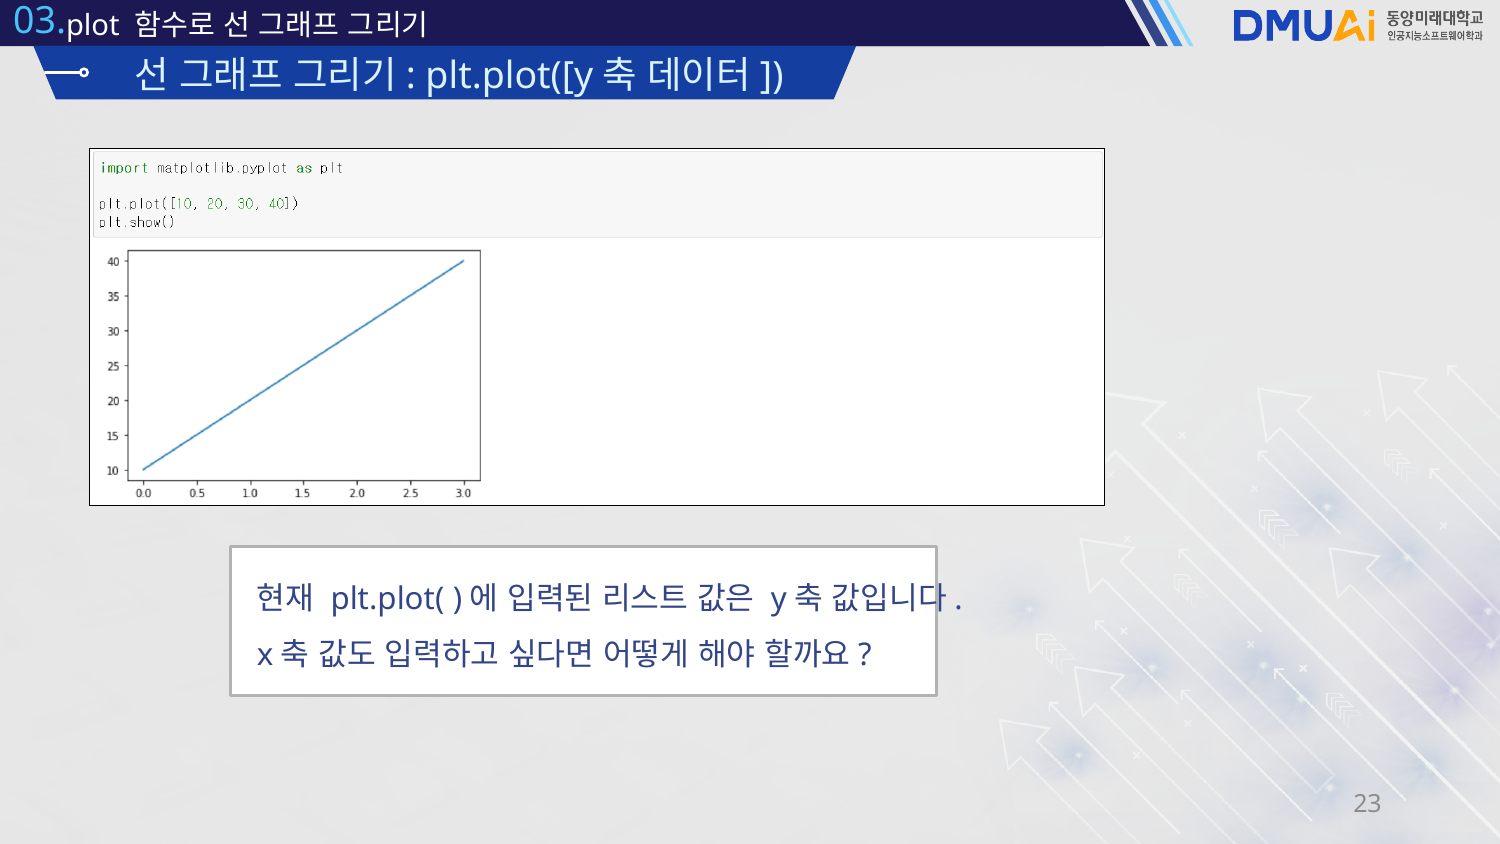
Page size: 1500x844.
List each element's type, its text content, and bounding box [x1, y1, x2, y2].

text_box 선 그래프 그리기: plt.plot([y축 데이터]) [119, 43, 799, 104]
text_box [31, 43, 119, 102]
text_box [228, 544, 939, 697]
text_box 현재 plt.plot( )에 입력된 리스트 값은 y축 값입니다. x축 값도 입력하고 싶다면 어떻게 해야 할까요? [242, 552, 963, 680]
text_box [799, 43, 859, 102]
picture [0, 0, 1500, 844]
